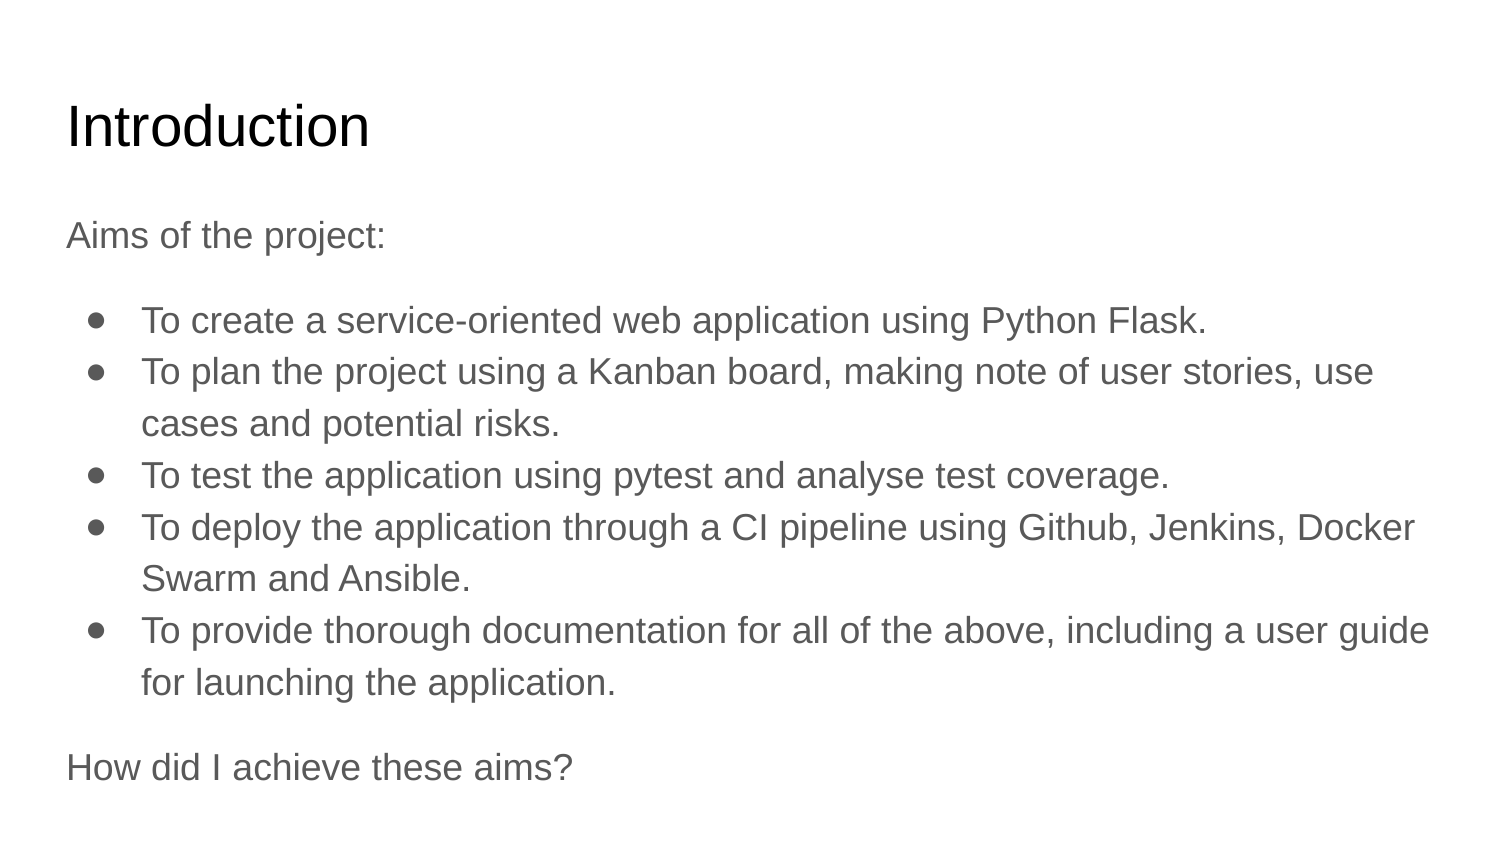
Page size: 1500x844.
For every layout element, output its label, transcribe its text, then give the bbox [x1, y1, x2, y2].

list Aims of the project: To create a service-oriented web application using Python Flask. To plan the project using a Kanban board, making note of user stories, use cases and potential risks. To test the application using pytest and analyse test coverage. To deploy the application through a CI pipeline using Github, Jenkins, Docker Swarm and Ansible. To provide thorough documentation for all of the above, including a user guide for launching the application. How did I achieve these aims? [51, 189, 1449, 750]
title Introduction [51, 72, 1449, 167]
